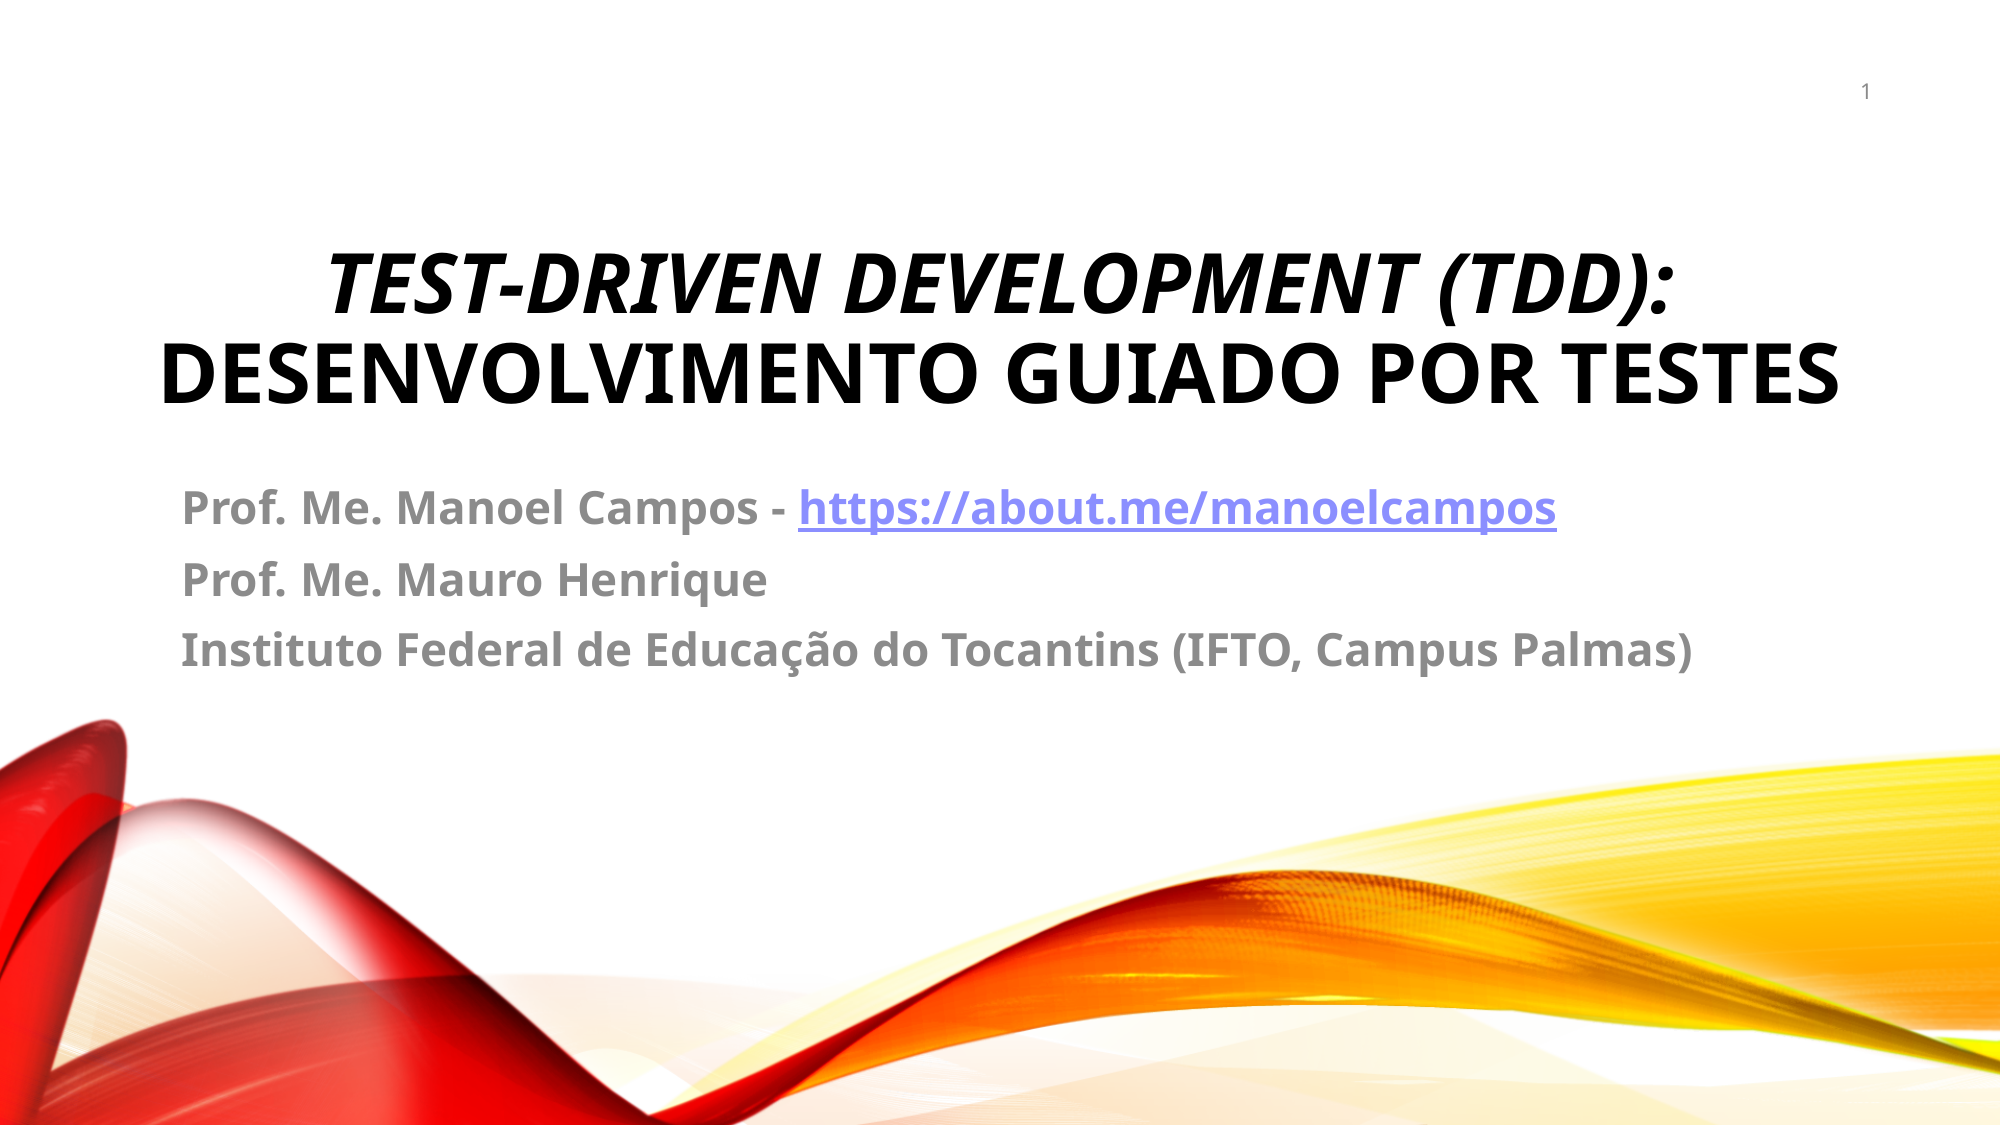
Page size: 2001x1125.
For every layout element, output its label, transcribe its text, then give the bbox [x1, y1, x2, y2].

slide_number 1 [1781, 62, 1888, 123]
picture [0, 717, 2000, 1125]
list Prof. Me. Manoel Campos - https://about.me/manoelcampos Prof. Me. Mauro Henrique Instituto Federal de Educação do Tocantins (IFTO, Campus Palmas) [166, 472, 1888, 734]
title Test-Driven Development (TDD): Desenvolvimento Guiado por Testes [112, 123, 1888, 430]
